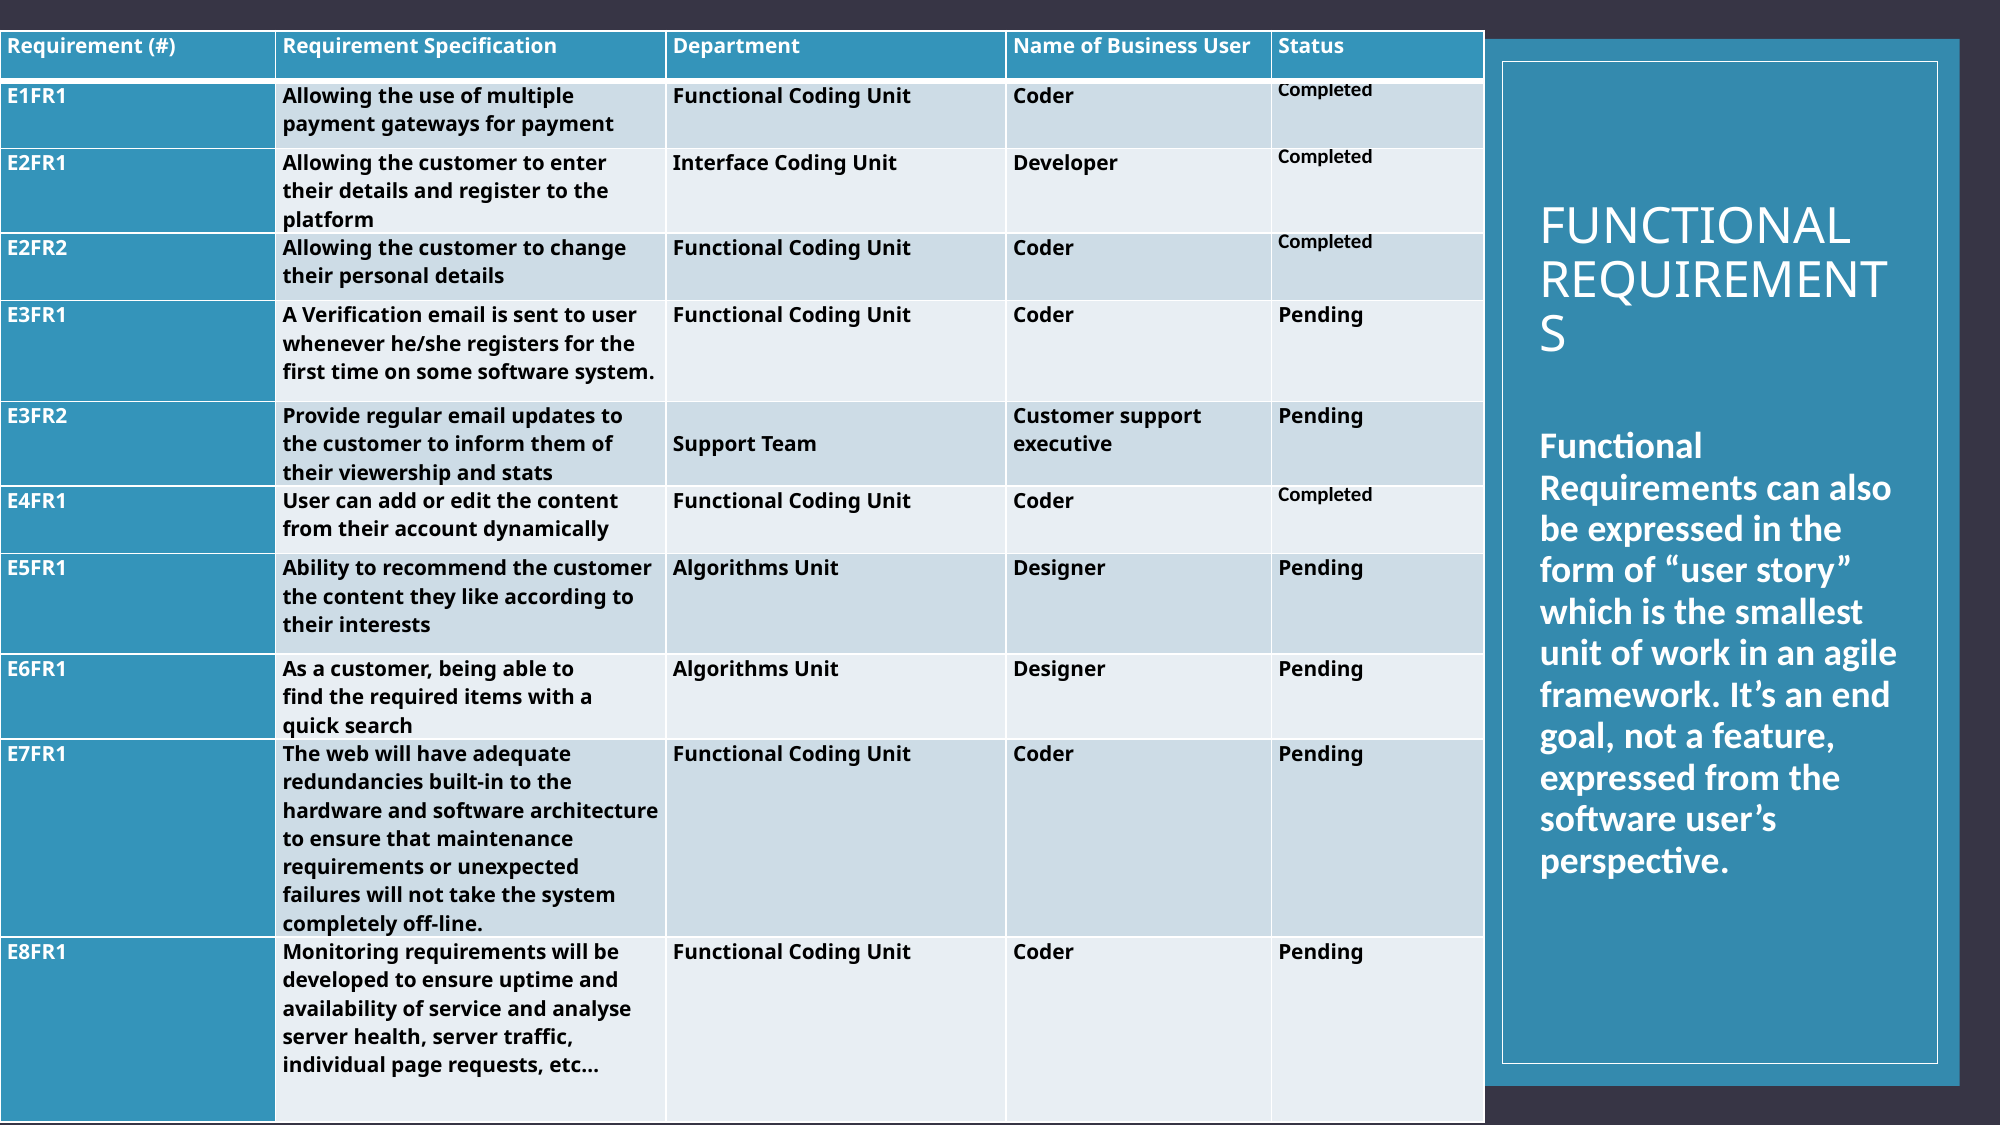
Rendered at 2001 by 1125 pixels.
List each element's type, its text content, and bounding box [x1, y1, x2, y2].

table_cell Designer [1007, 655, 1271, 738]
table_cell Pending [1272, 655, 1483, 738]
table_cell Coder [1007, 234, 1271, 300]
table_cell E2FR2 [1, 234, 275, 300]
table_cell Monitoring requirements will be developed to ensure uptime and availability of service and analyse server health, server traffic, individual page requests, etc… [276, 938, 665, 1121]
table_header Requirement Specification [276, 32, 665, 78]
table_cell Allowing the customer to enter their details and register to the platform [276, 149, 665, 232]
table_cell Coder [1007, 740, 1271, 936]
table_cell Functional Coding Unit [667, 84, 1005, 148]
table_cell E3FR2 [1, 402, 275, 485]
table_cell Pending [1272, 740, 1483, 936]
table_header Requirement (#) [1, 32, 275, 78]
table_cell Pending [1272, 402, 1483, 485]
table_cell A Verification email is sent to user whenever he/she registers for the first time on some software system. [276, 301, 665, 401]
table_cell Algorithms Unit [667, 554, 1005, 653]
table_cell Completed [1272, 487, 1483, 553]
table_cell Allowing the customer to change their personal details [276, 234, 665, 300]
table_cell Functional Coding Unit [667, 301, 1005, 401]
table_cell Completed [1272, 84, 1483, 148]
table_cell Provide regular email updates to the customer to inform them of their viewership and stats [276, 402, 665, 485]
table_cell Customer support executive [1007, 402, 1271, 485]
table_cell Coder [1007, 84, 1271, 148]
table_cell User can add or edit the content from their account dynamically [276, 487, 665, 553]
table_cell Designer [1007, 554, 1271, 653]
table_cell Support Team [667, 402, 1005, 485]
table_cell The web will have adequate redundancies built-in to the hardware and software architecture to ensure that maintenance requirements or unexpected failures will not take the system completely off-line. [276, 740, 665, 936]
table_cell Developer [1007, 149, 1271, 232]
table_cell Allowing the use of multiple payment gateways for payment [276, 84, 665, 148]
table_header Name of Business User [1007, 32, 1271, 78]
title FUNCTIONAL REQUIREMENTS [1524, 99, 1924, 370]
table_cell Algorithms Unit [667, 655, 1005, 738]
table_cell E7FR1 [1, 740, 275, 936]
table_header Status [1272, 32, 1483, 78]
table_cell Ability to recommend the customer the content they like according to their interests [276, 554, 665, 653]
table_cell Completed [1272, 234, 1483, 300]
table_cell Functional Coding Unit [667, 487, 1005, 553]
table_cell Interface Coding Unit [667, 149, 1005, 232]
table_cell E4FR1 [1, 487, 275, 553]
table_cell Coder [1007, 938, 1271, 1121]
table_cell Functional Coding Unit [667, 234, 1005, 300]
table_cell Functional Coding Unit [667, 938, 1005, 1121]
table_cell E3FR1 [1, 301, 275, 401]
table_cell E8FR1 [1, 938, 275, 1121]
table_header Department [667, 32, 1005, 78]
table_cell E6FR1 [1, 655, 275, 738]
table_cell Pending [1272, 554, 1483, 653]
list Functional Requirements can also be expressed in the form of “user story” which is the smallest unit of work in an agile framework. It’s an end goal, not a feature, expressed from the software user’s perspective. [1524, 375, 1924, 950]
table_cell Functional Coding Unit [667, 740, 1005, 936]
table_cell Coder [1007, 487, 1271, 553]
table_cell E2FR1 [1, 149, 275, 232]
table_cell Completed [1272, 149, 1483, 232]
table_cell Pending [1272, 301, 1483, 401]
table_cell Pending [1272, 938, 1483, 1121]
table_cell Coder [1007, 301, 1271, 401]
table_cell E1FR1 [1, 84, 275, 148]
table_cell As a customer, being able to find the required items with a quick search [276, 655, 665, 738]
table_cell E5FR1 [1, 554, 275, 653]
